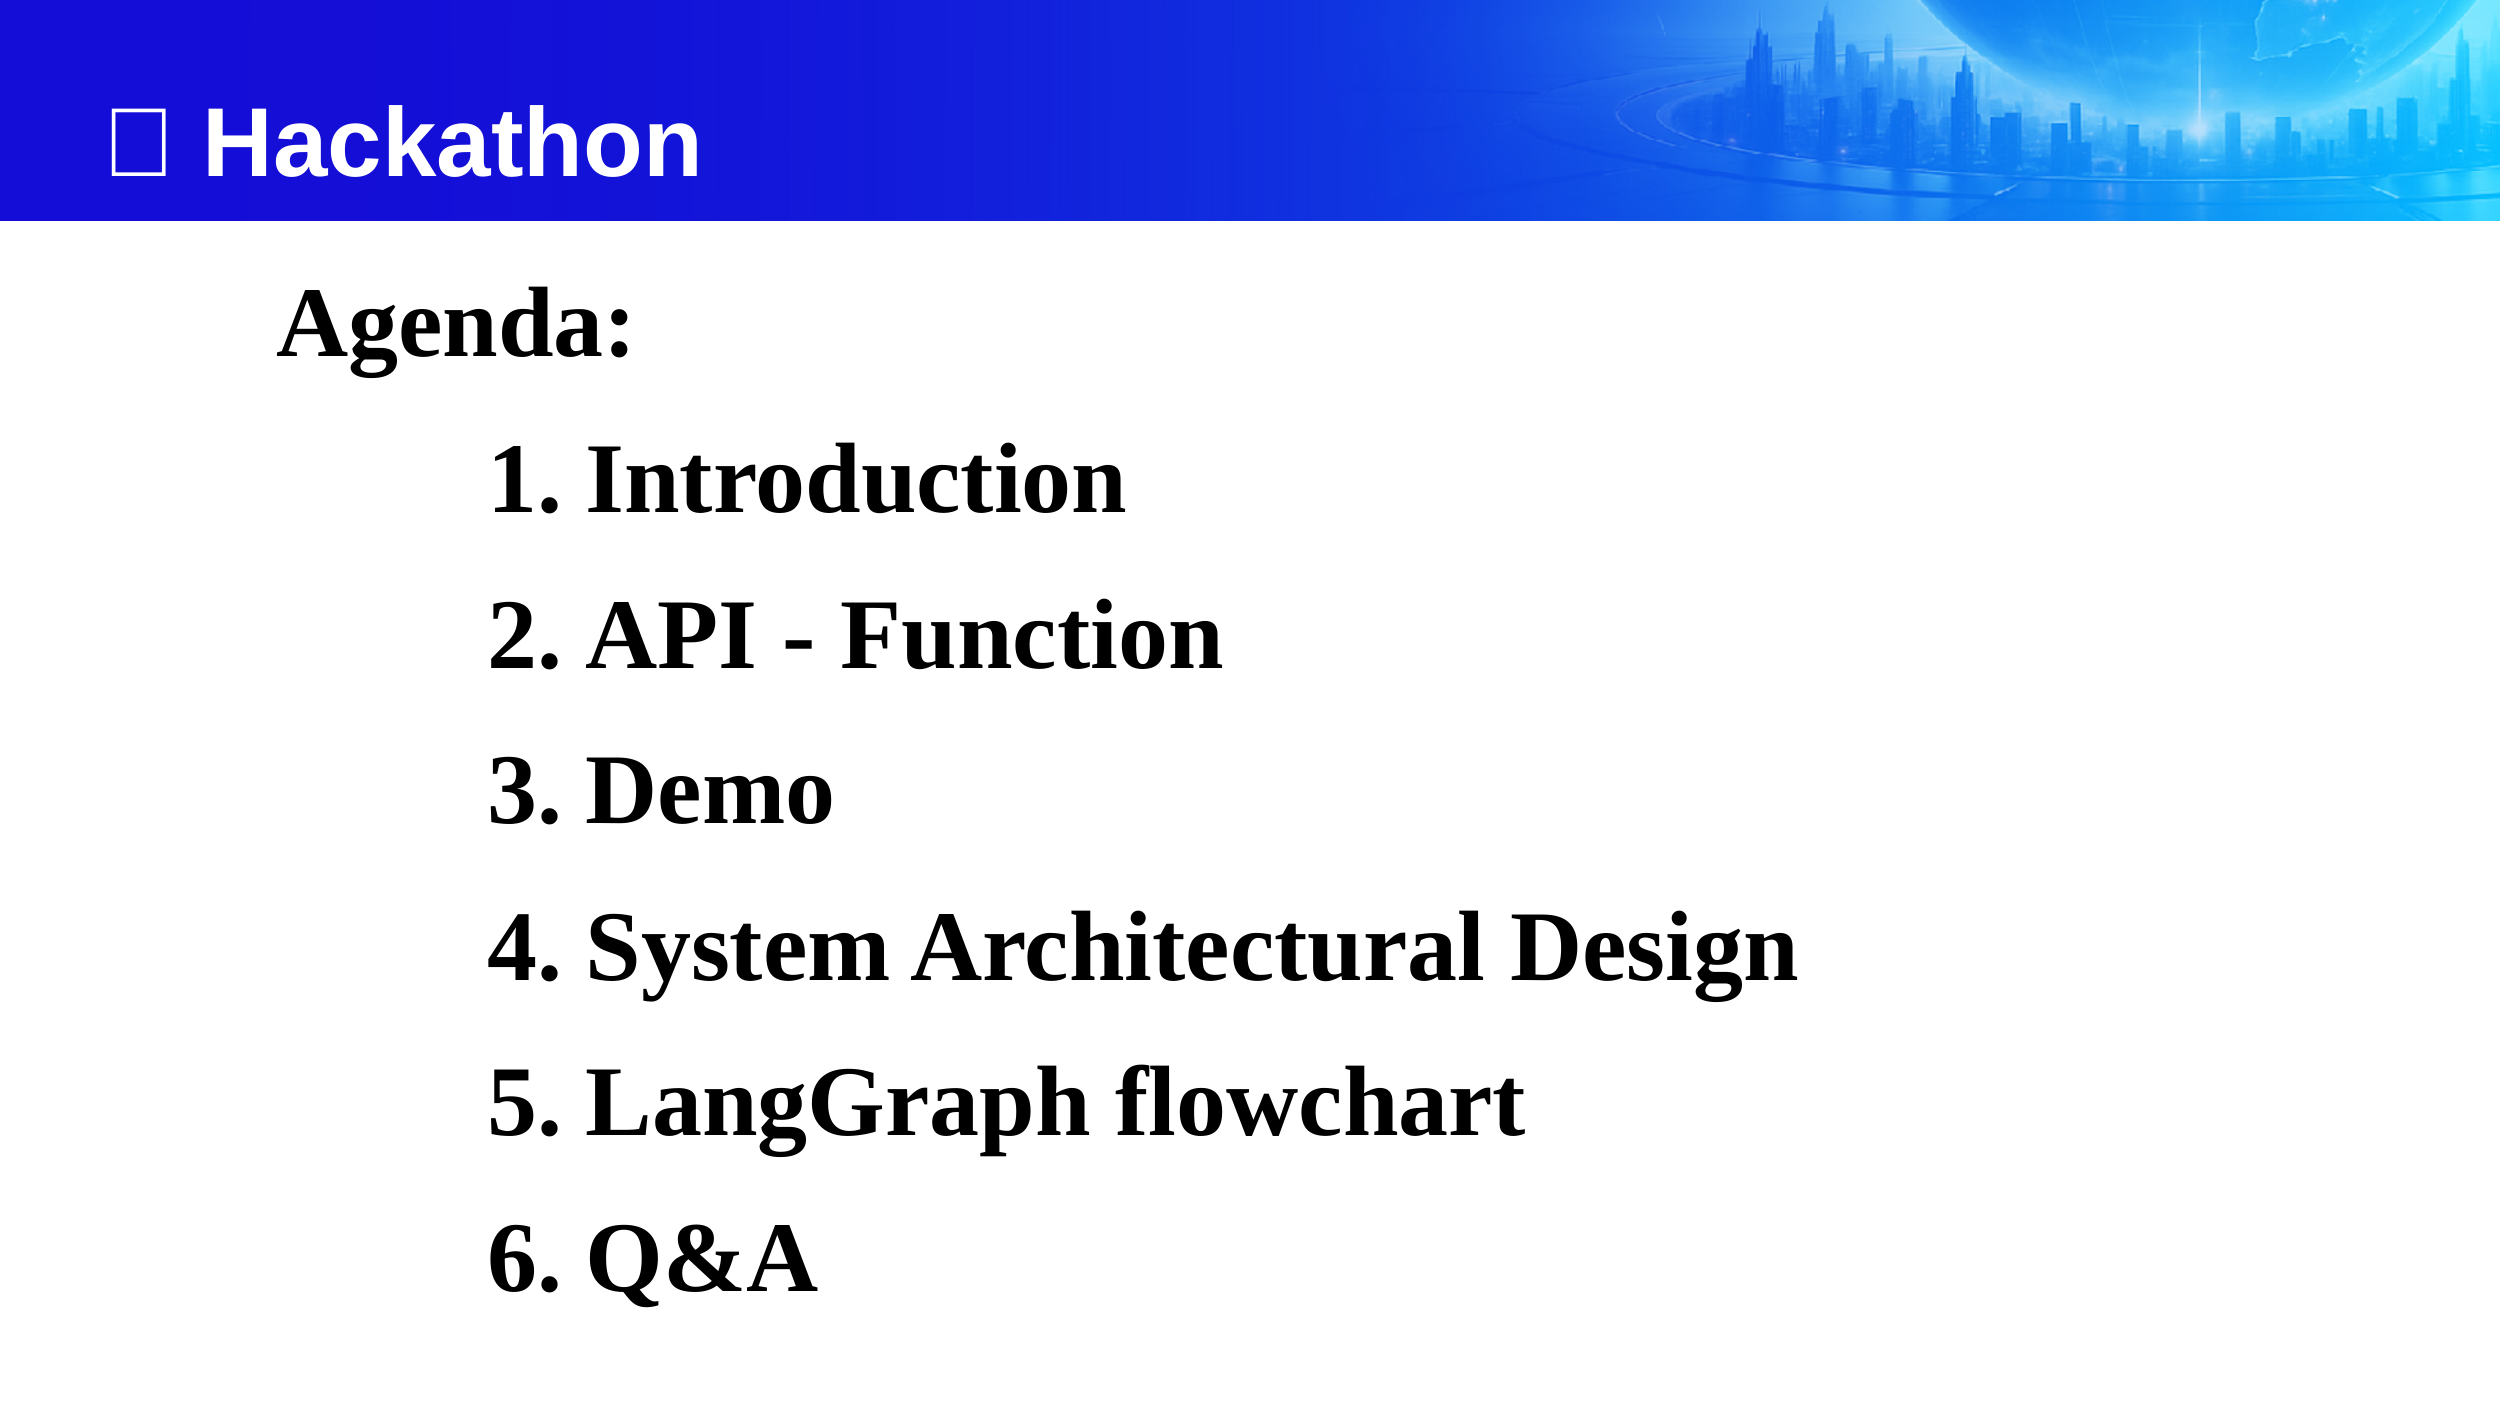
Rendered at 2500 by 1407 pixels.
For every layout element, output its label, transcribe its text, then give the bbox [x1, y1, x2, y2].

text_box 🎯 Hackathon [74, 65, 1682, 196]
text_box [0, 0, 2500, 221]
text_box Agenda: Introduction API - Function Demo System Architectural Design LangGraph flowchart Q&A [276, 220, 2120, 1406]
